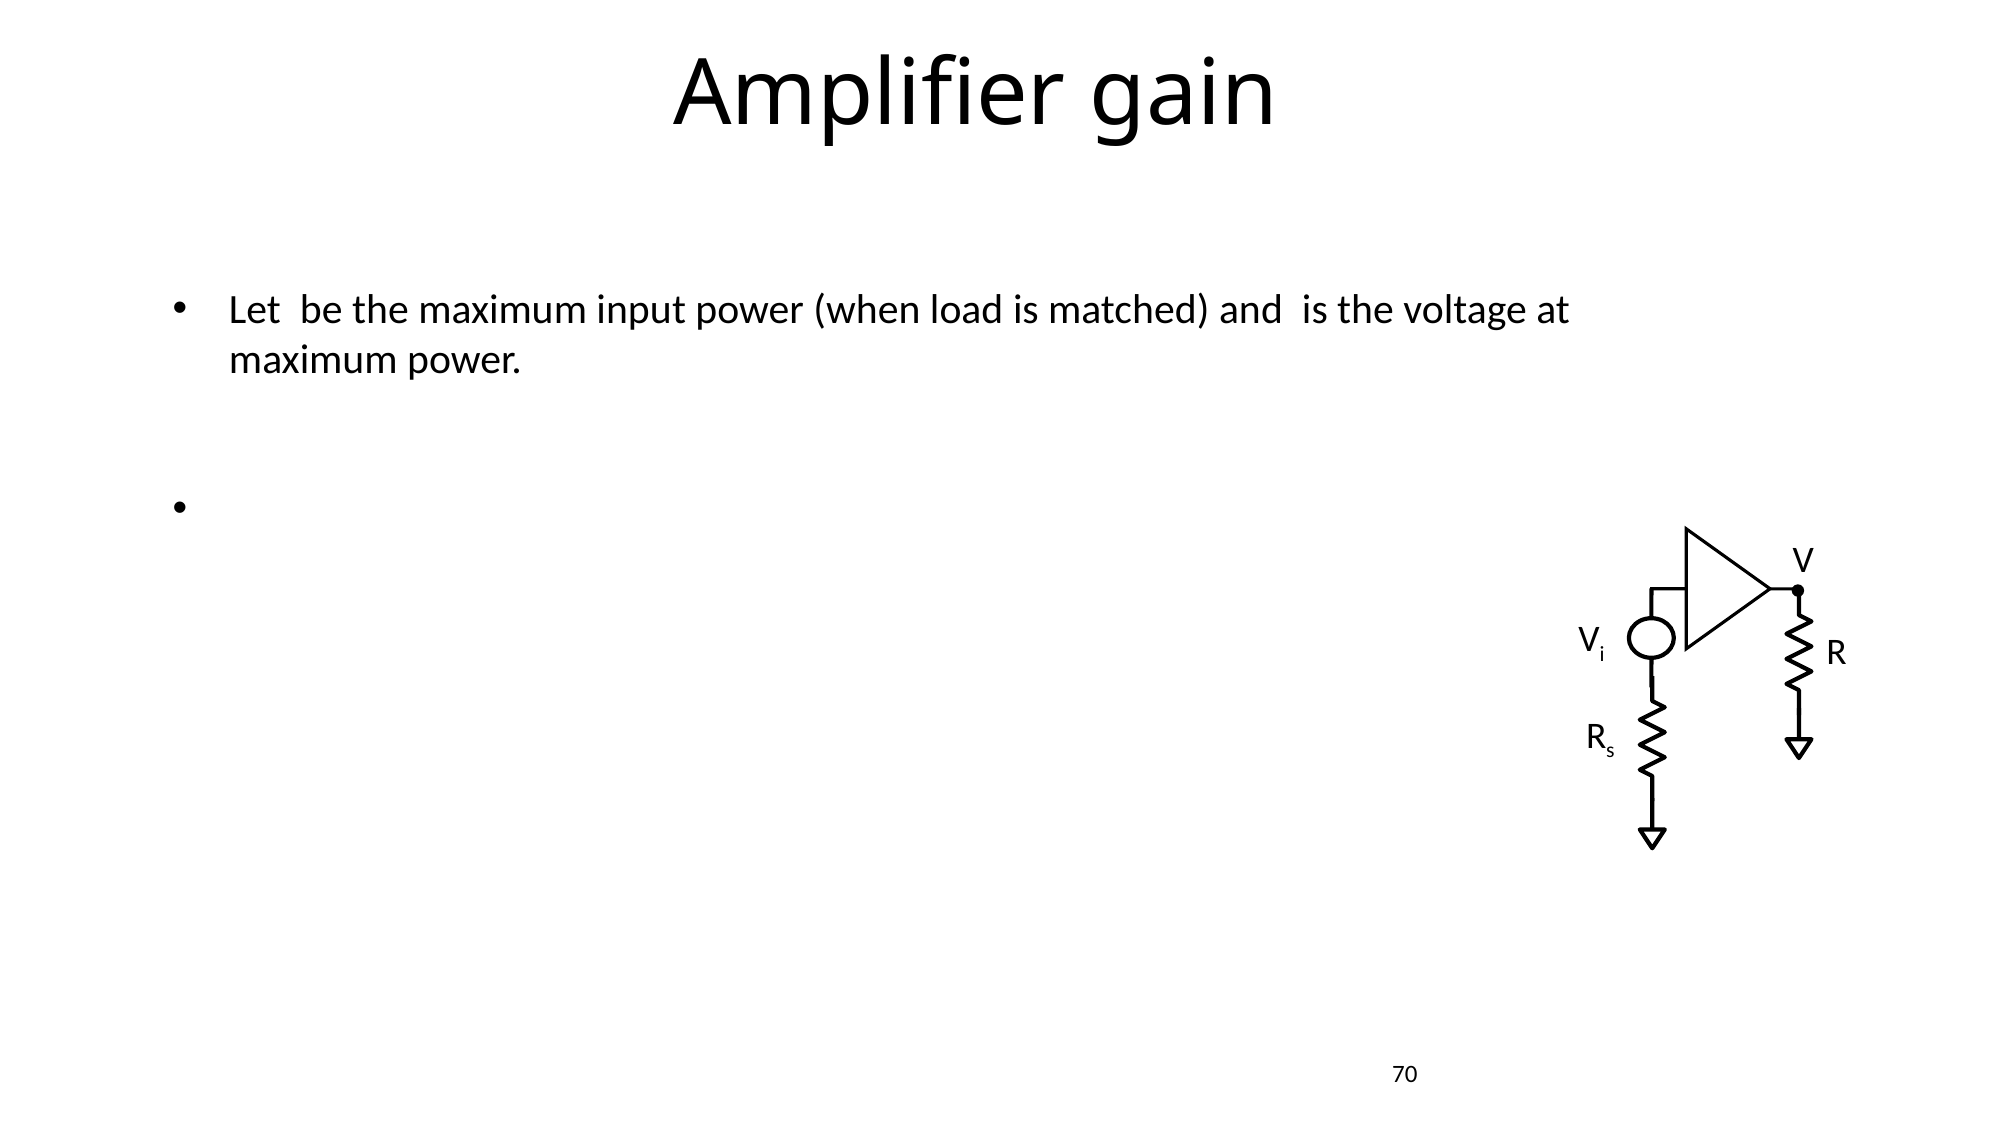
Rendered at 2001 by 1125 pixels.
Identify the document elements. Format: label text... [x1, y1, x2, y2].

slide_number 70 [1074, 738, 1425, 1125]
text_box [1563, 527, 1874, 849]
text_box Amplifier gain [30, 25, 1922, 151]
